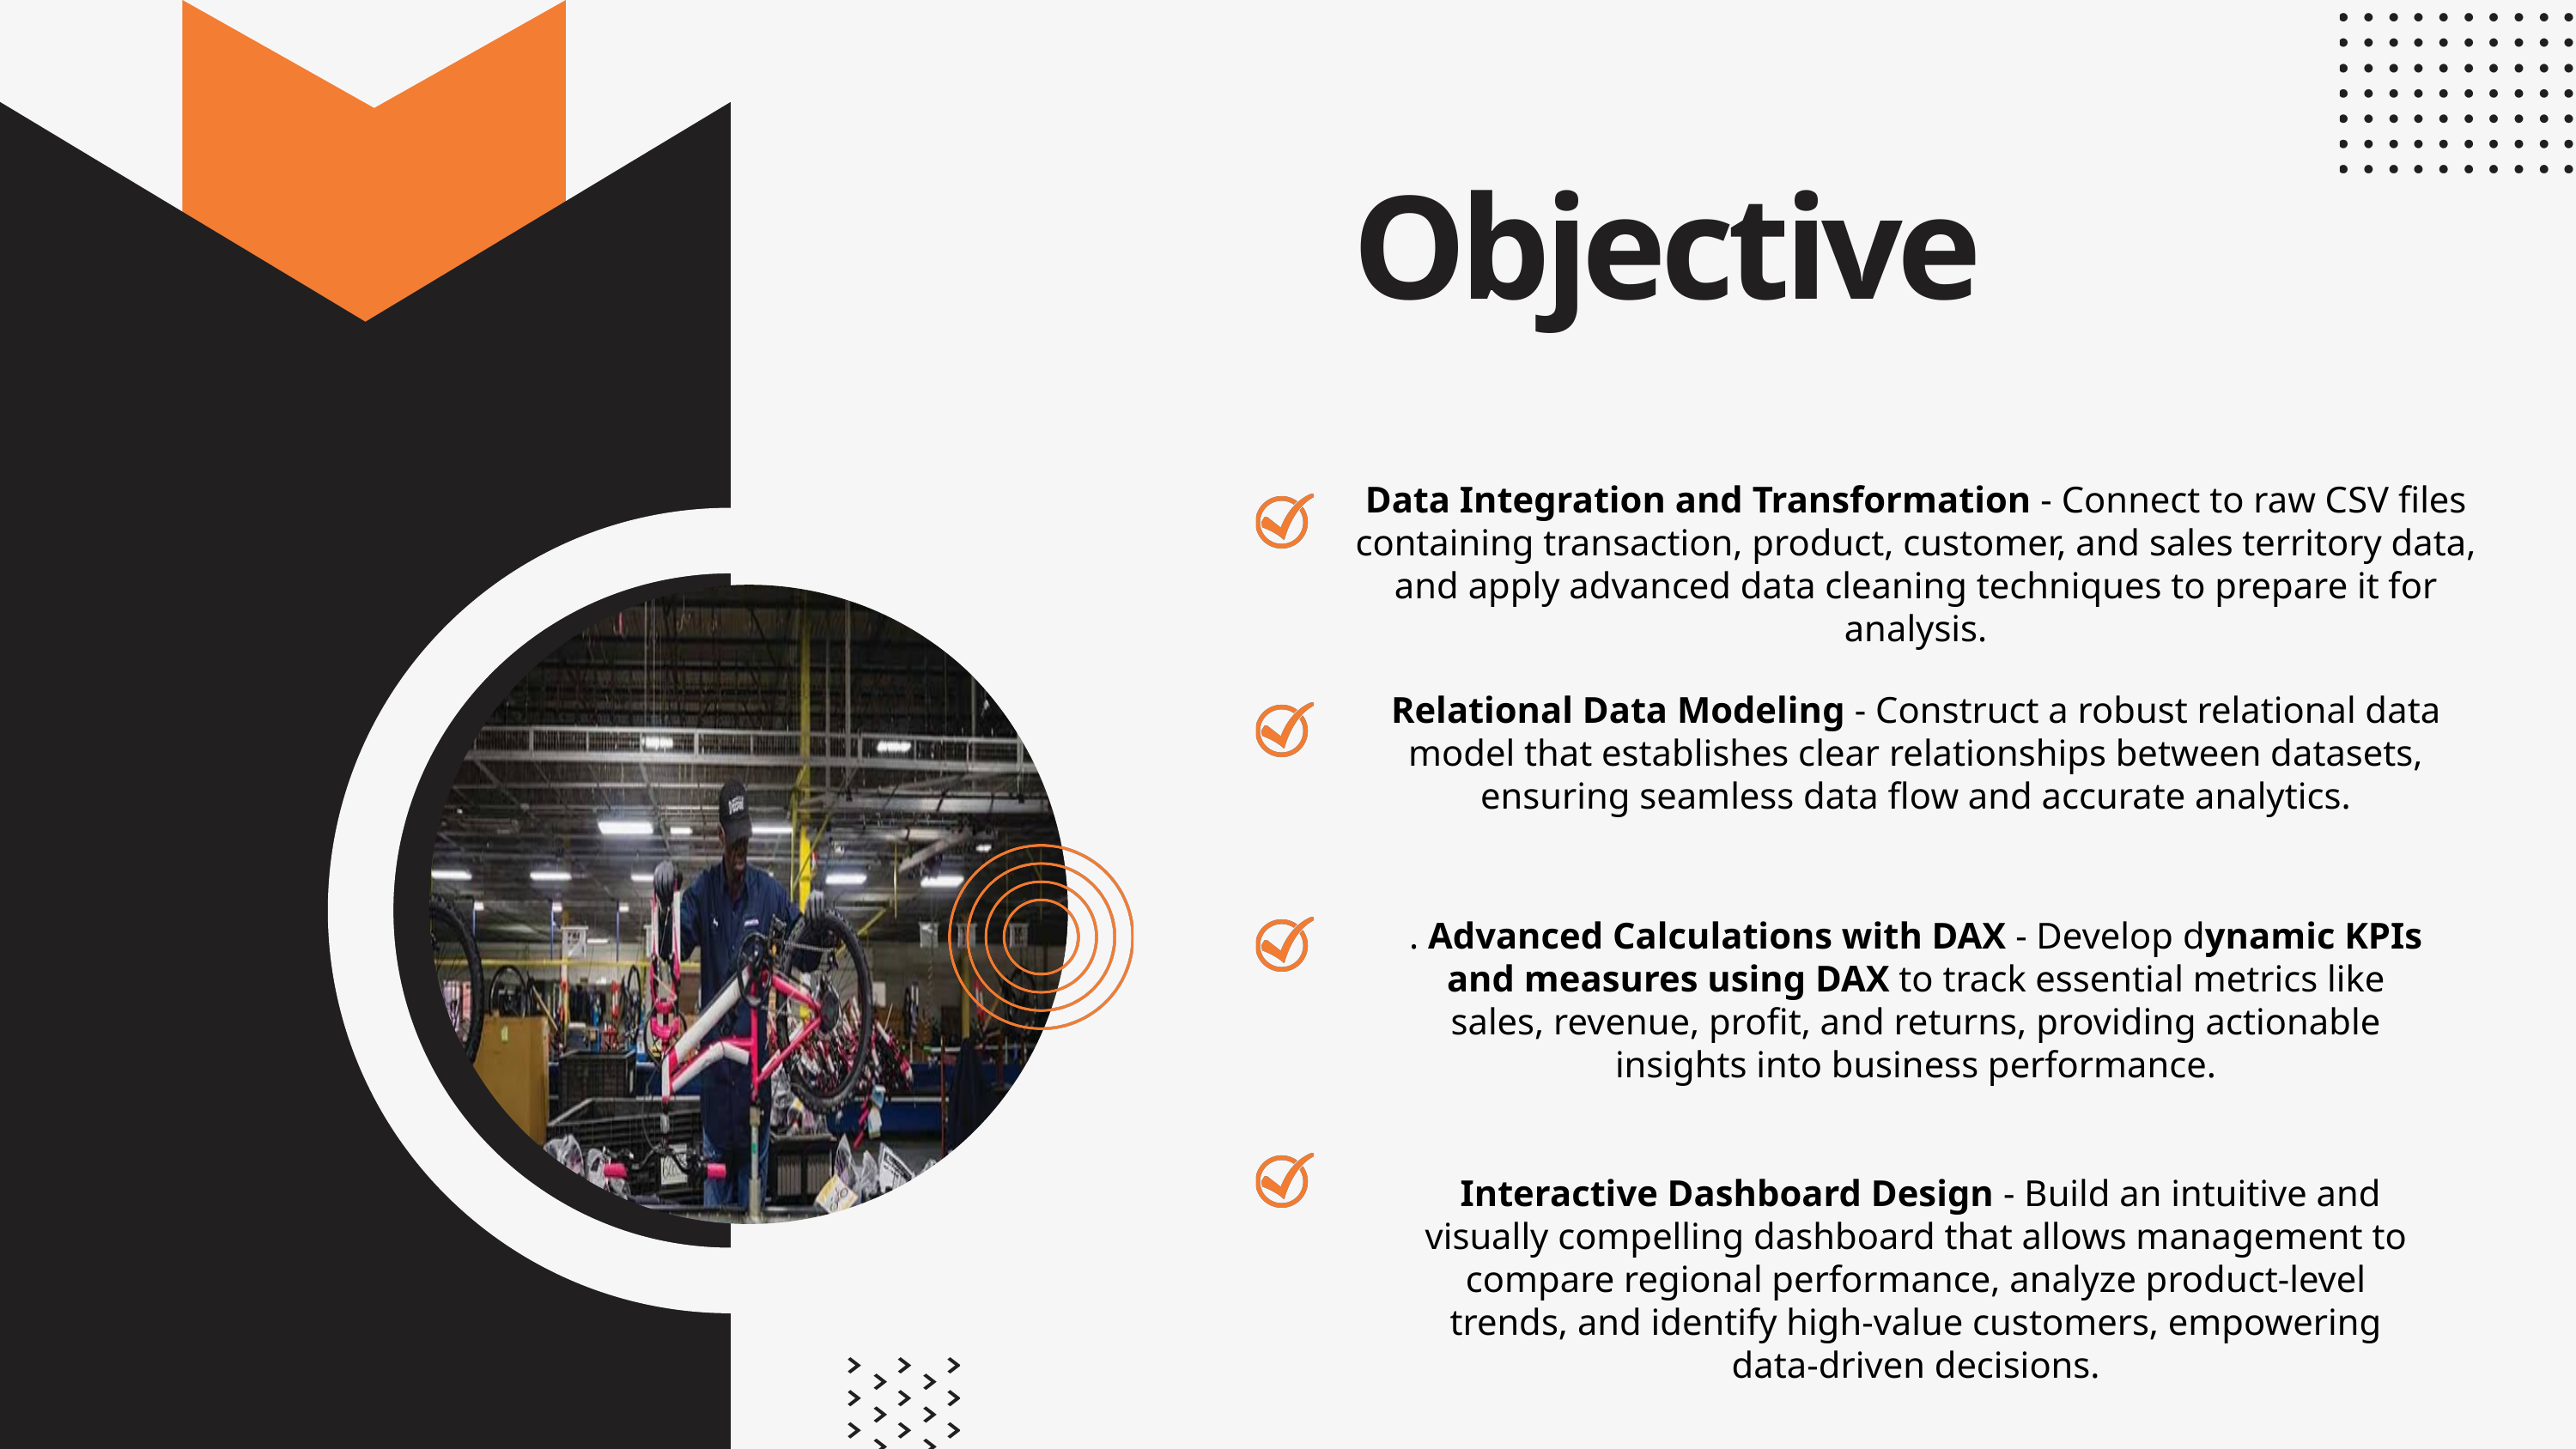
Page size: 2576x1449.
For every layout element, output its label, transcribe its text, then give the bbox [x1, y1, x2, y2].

text_box [2339, 0, 2576, 173]
text_box [1255, 702, 1315, 757]
text_box Data Integration and Transformation - Connect to raw CSV files containing transaction, product, customer, and sales territory data, and apply advanced data cleaning techniques to prepare it for analysis. [1355, 477, 2477, 650]
text_box [1255, 917, 1315, 972]
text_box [327, 507, 1134, 1314]
text_box [848, 1357, 961, 1449]
text_box Relational Data Modeling - Construct a robust relational data model that establishes clear relationships between datasets, ensuring seamless data flow and accurate analytics. [1341, 681, 2490, 866]
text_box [182, 0, 567, 100]
text_box [1255, 494, 1315, 549]
text_box [1255, 1153, 1315, 1208]
text_box Objective [1352, 187, 2287, 329]
text_box . Advanced Calculations with DAX - Develop dynamic KPIs and measures using DAX to track essential metrics like sales, revenue, profit, and returns, providing actionable insights into business performance. Interactive Dashboard Design - Build an intuitive and visually compelling dashboard that allows management to compare regional performance, analyze product-level trends, and identify high-value customers, empowering data-driven decisions. [1389, 864, 2442, 1449]
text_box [0, 101, 732, 1449]
